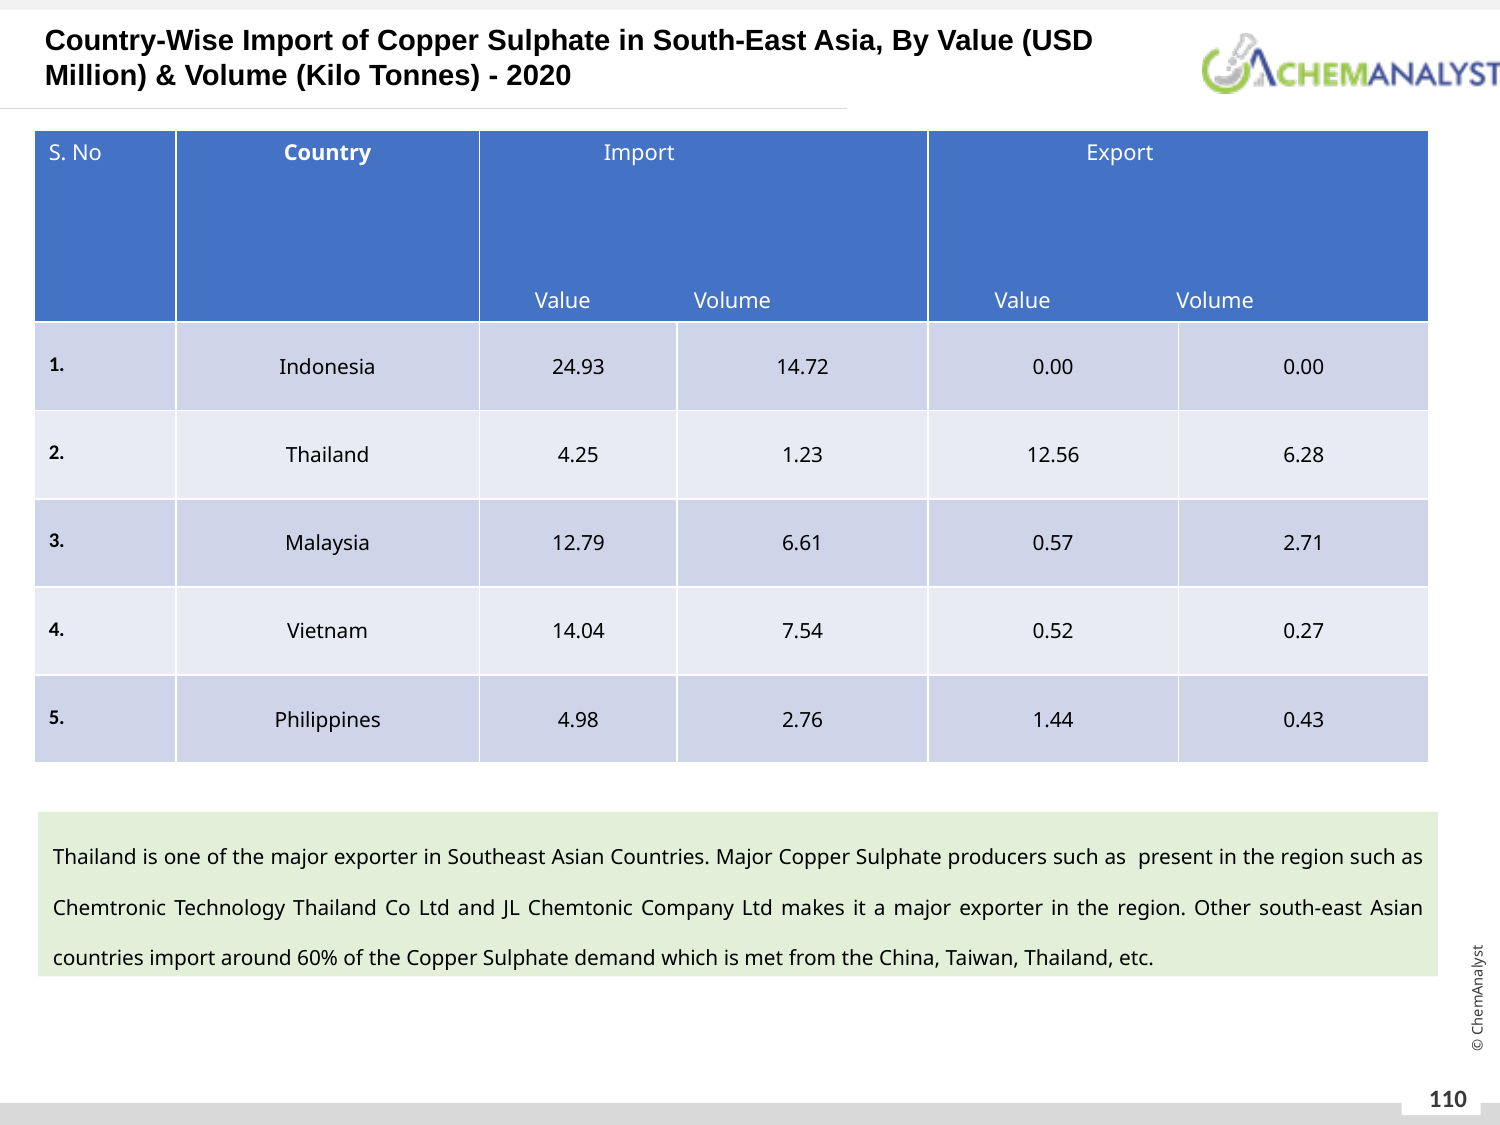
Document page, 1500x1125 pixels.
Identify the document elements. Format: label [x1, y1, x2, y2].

table_cell [35, 500, 175, 586]
table_cell [177, 323, 479, 410]
table_cell [177, 588, 479, 674]
table_cell [678, 676, 927, 762]
table_header [177, 131, 479, 321]
table_cell [929, 676, 1178, 762]
table_cell [35, 411, 175, 498]
text_box [38, 811, 1439, 977]
table_cell [1179, 676, 1428, 762]
table_cell [480, 411, 676, 498]
picture [1202, 33, 1500, 94]
table_cell [678, 323, 927, 410]
table_cell [177, 500, 479, 586]
table_cell [678, 588, 927, 674]
table_cell [480, 588, 676, 674]
table_cell [1179, 323, 1428, 410]
table_cell [929, 500, 1178, 586]
table_cell [35, 588, 175, 674]
table_cell [177, 676, 479, 762]
table_header [35, 131, 175, 321]
table_cell [480, 500, 676, 586]
table_cell [678, 411, 927, 498]
table_cell [1179, 500, 1428, 586]
table_cell [35, 676, 175, 762]
table_header [480, 131, 927, 321]
table_cell [678, 500, 927, 586]
table_cell [929, 323, 1178, 410]
table_cell [1179, 411, 1428, 498]
table_cell [35, 323, 175, 410]
text_box [29, 12, 1181, 99]
table_cell [929, 588, 1178, 674]
table_cell [480, 323, 676, 410]
table_cell [480, 676, 676, 762]
table_header [929, 131, 1428, 321]
table_cell [177, 411, 479, 498]
table_cell [1179, 588, 1428, 674]
table_cell [929, 411, 1178, 498]
